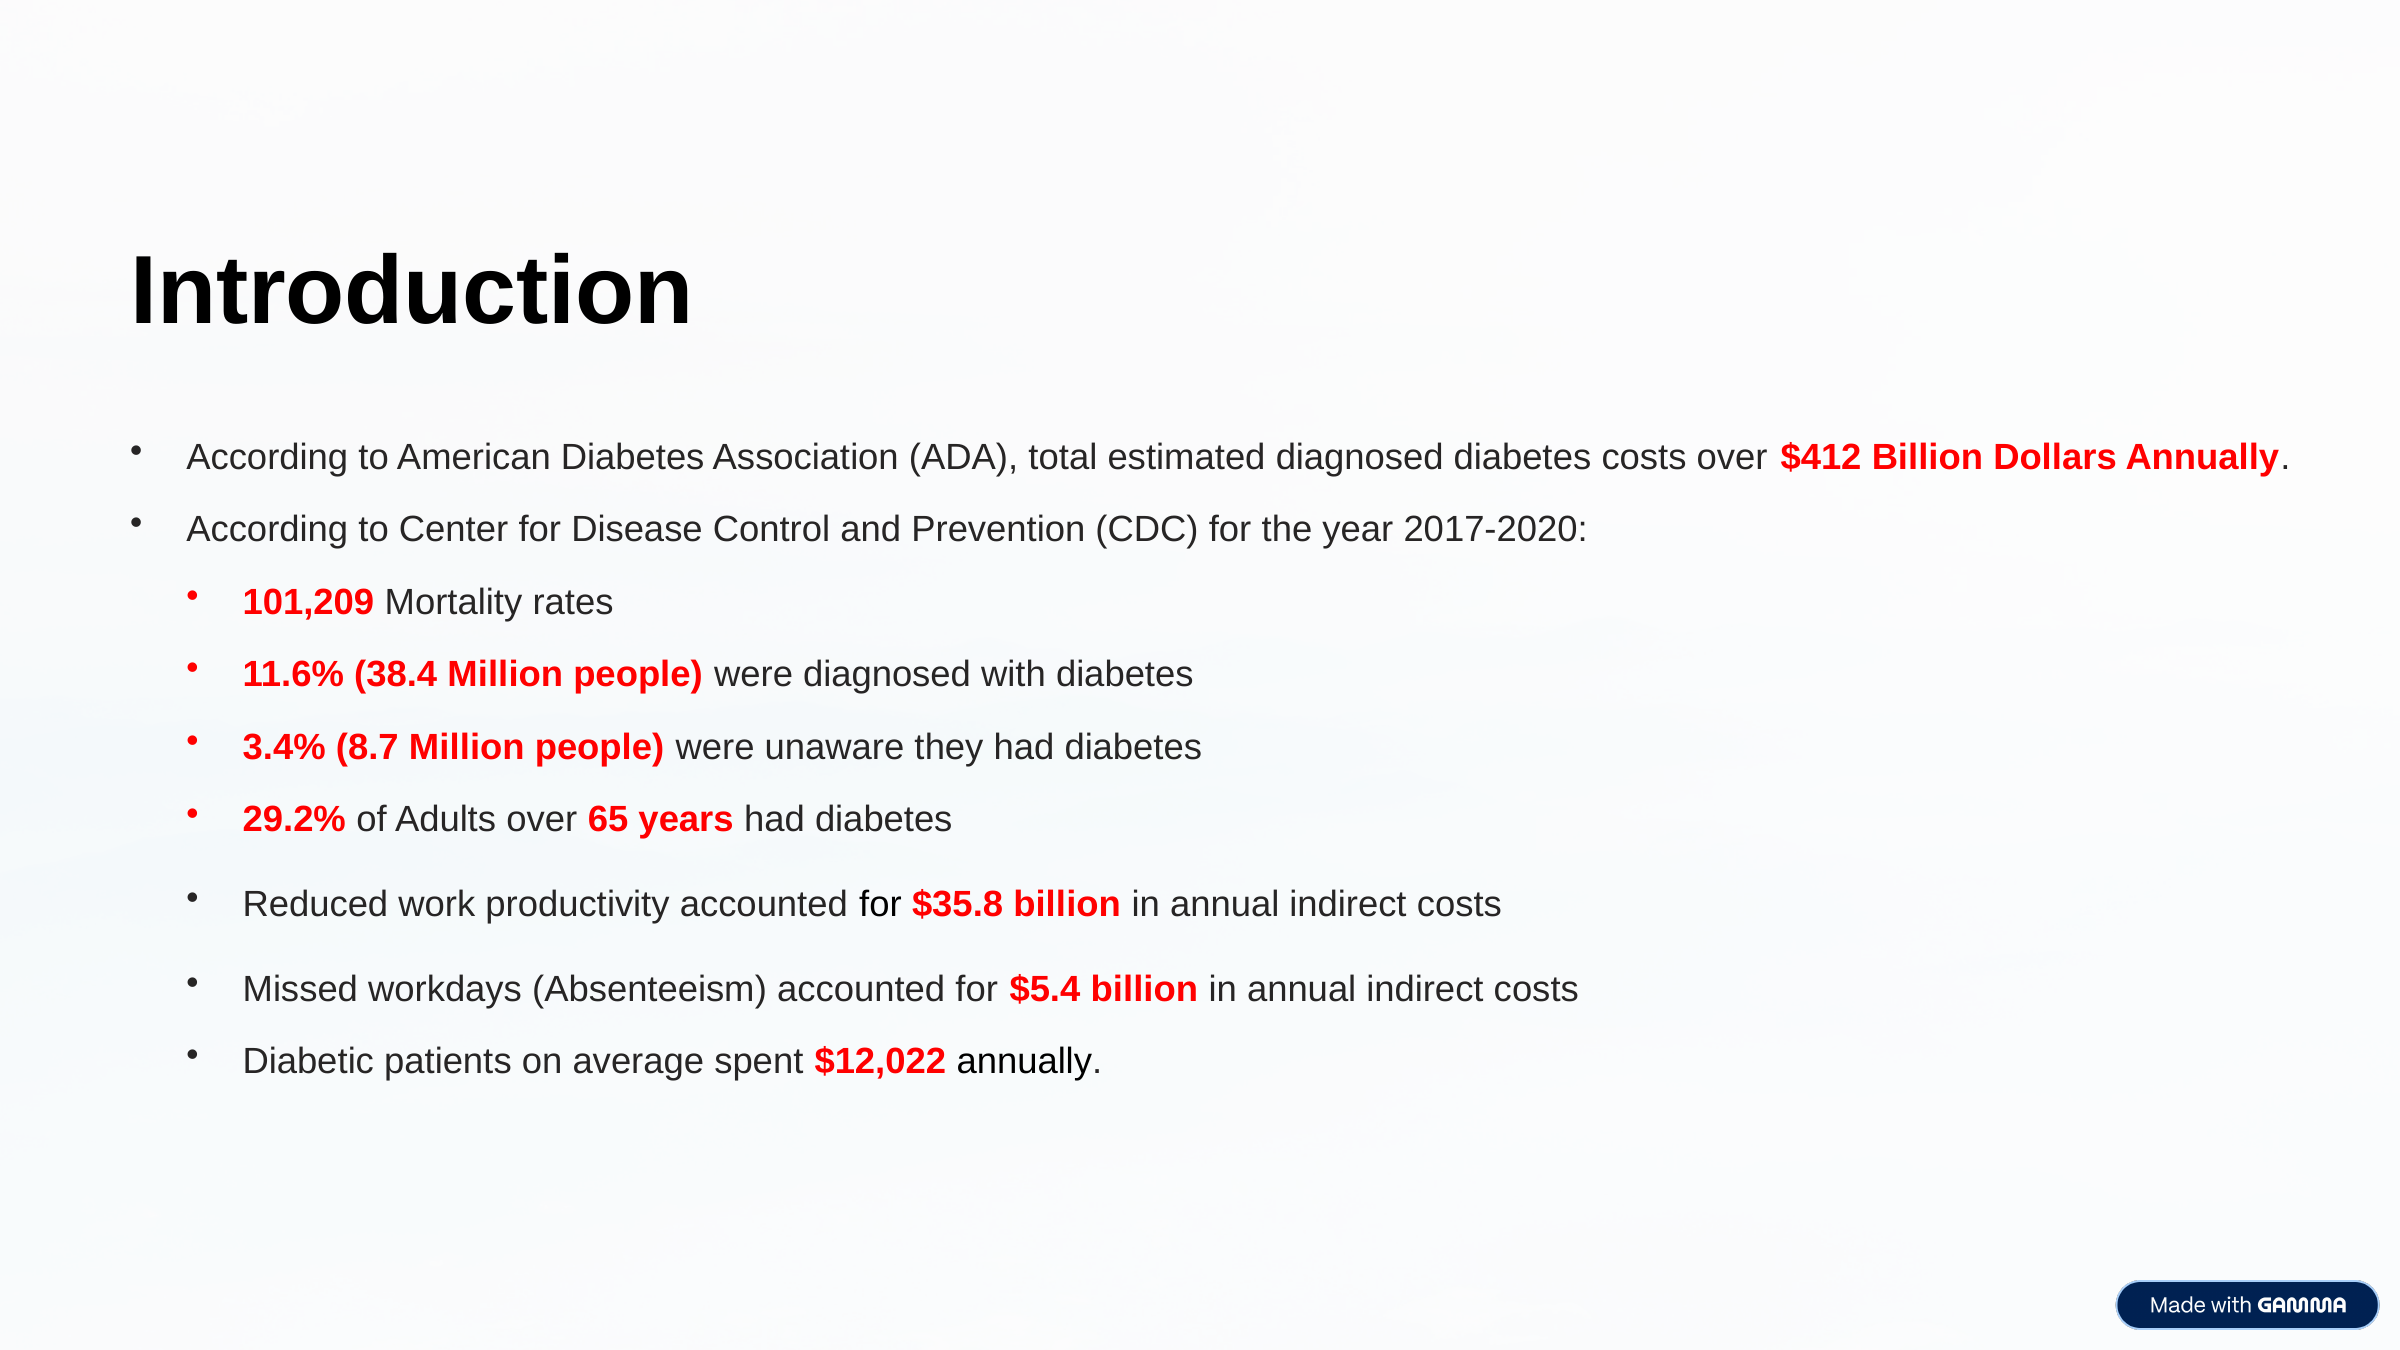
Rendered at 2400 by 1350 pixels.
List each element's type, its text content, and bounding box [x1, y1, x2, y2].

text_box According to American Diabetes Association (ADA), total estimated diagnosed diabetes costs over $412 Billion Dollars Annually. [130, 416, 2270, 477]
text_box Missed workdays (Absenteeism) accounted for $5.4 billion in annual indirect costs [130, 949, 2270, 1009]
text_box Introduction [130, 220, 1107, 343]
text_box According to Center for Disease Control and Prevention (CDC) for the year 2017-2020: [130, 489, 2270, 549]
text_box 11.6% (38.4 Million people) were diagnosed with diabetes [130, 634, 2270, 695]
text_box Diabetic patients on average spent $12,022 annually. [130, 1021, 2270, 1082]
picture [2106, 1271, 2389, 1339]
text_box Reduced work productivity accounted for $35.8 billion in annual indirect costs [130, 864, 2270, 924]
text_box 101,209 Mortality rates [130, 562, 2270, 622]
text_box 29.2% of Adults over 65 years had diabetes [130, 779, 2270, 840]
text_box 3.4% (8.7 Million people) were unaware they had diabetes [130, 707, 2270, 767]
